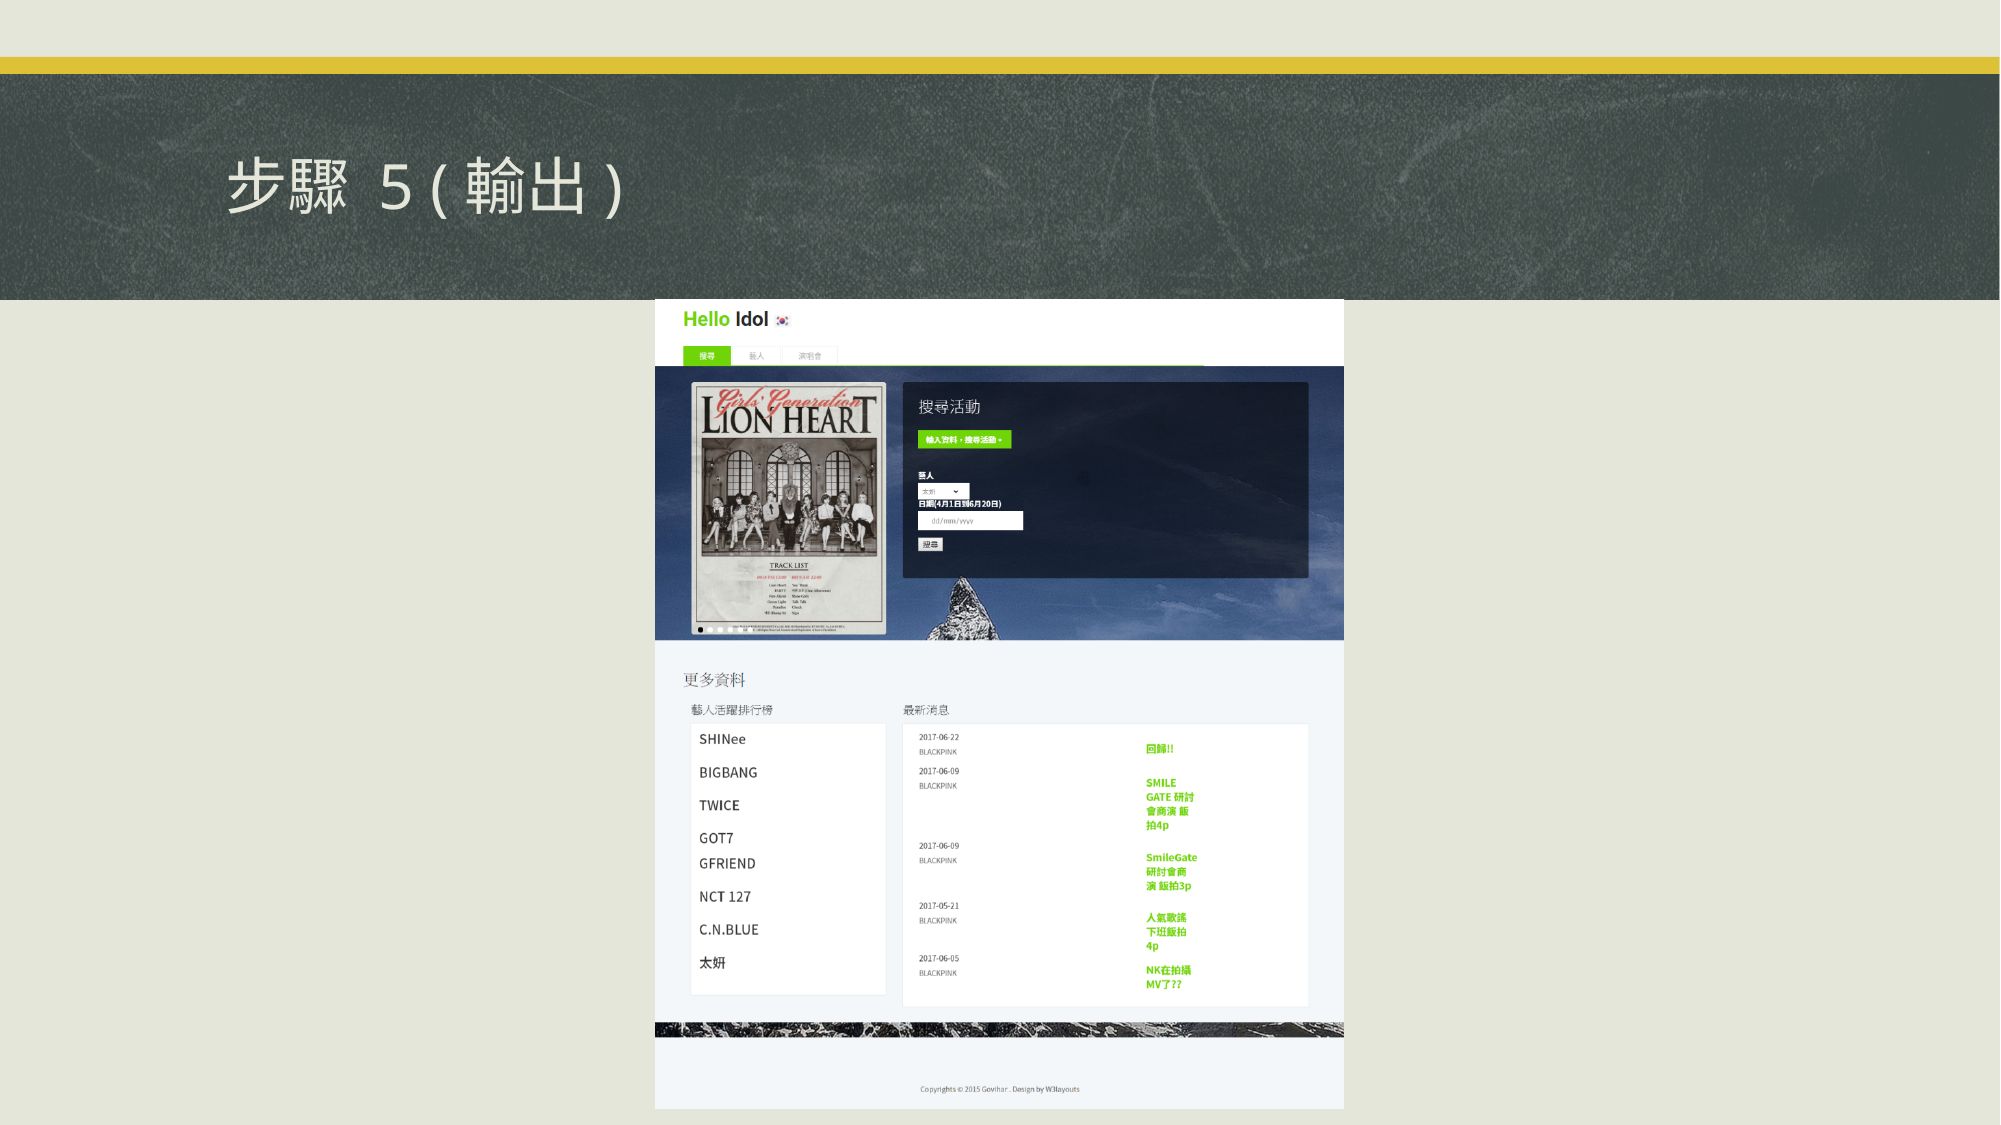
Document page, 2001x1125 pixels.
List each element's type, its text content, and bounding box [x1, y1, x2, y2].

title 步驟 5 (輸出) [210, 76, 1790, 300]
picture [655, 299, 1344, 1110]
picture [0, 74, 2000, 300]
